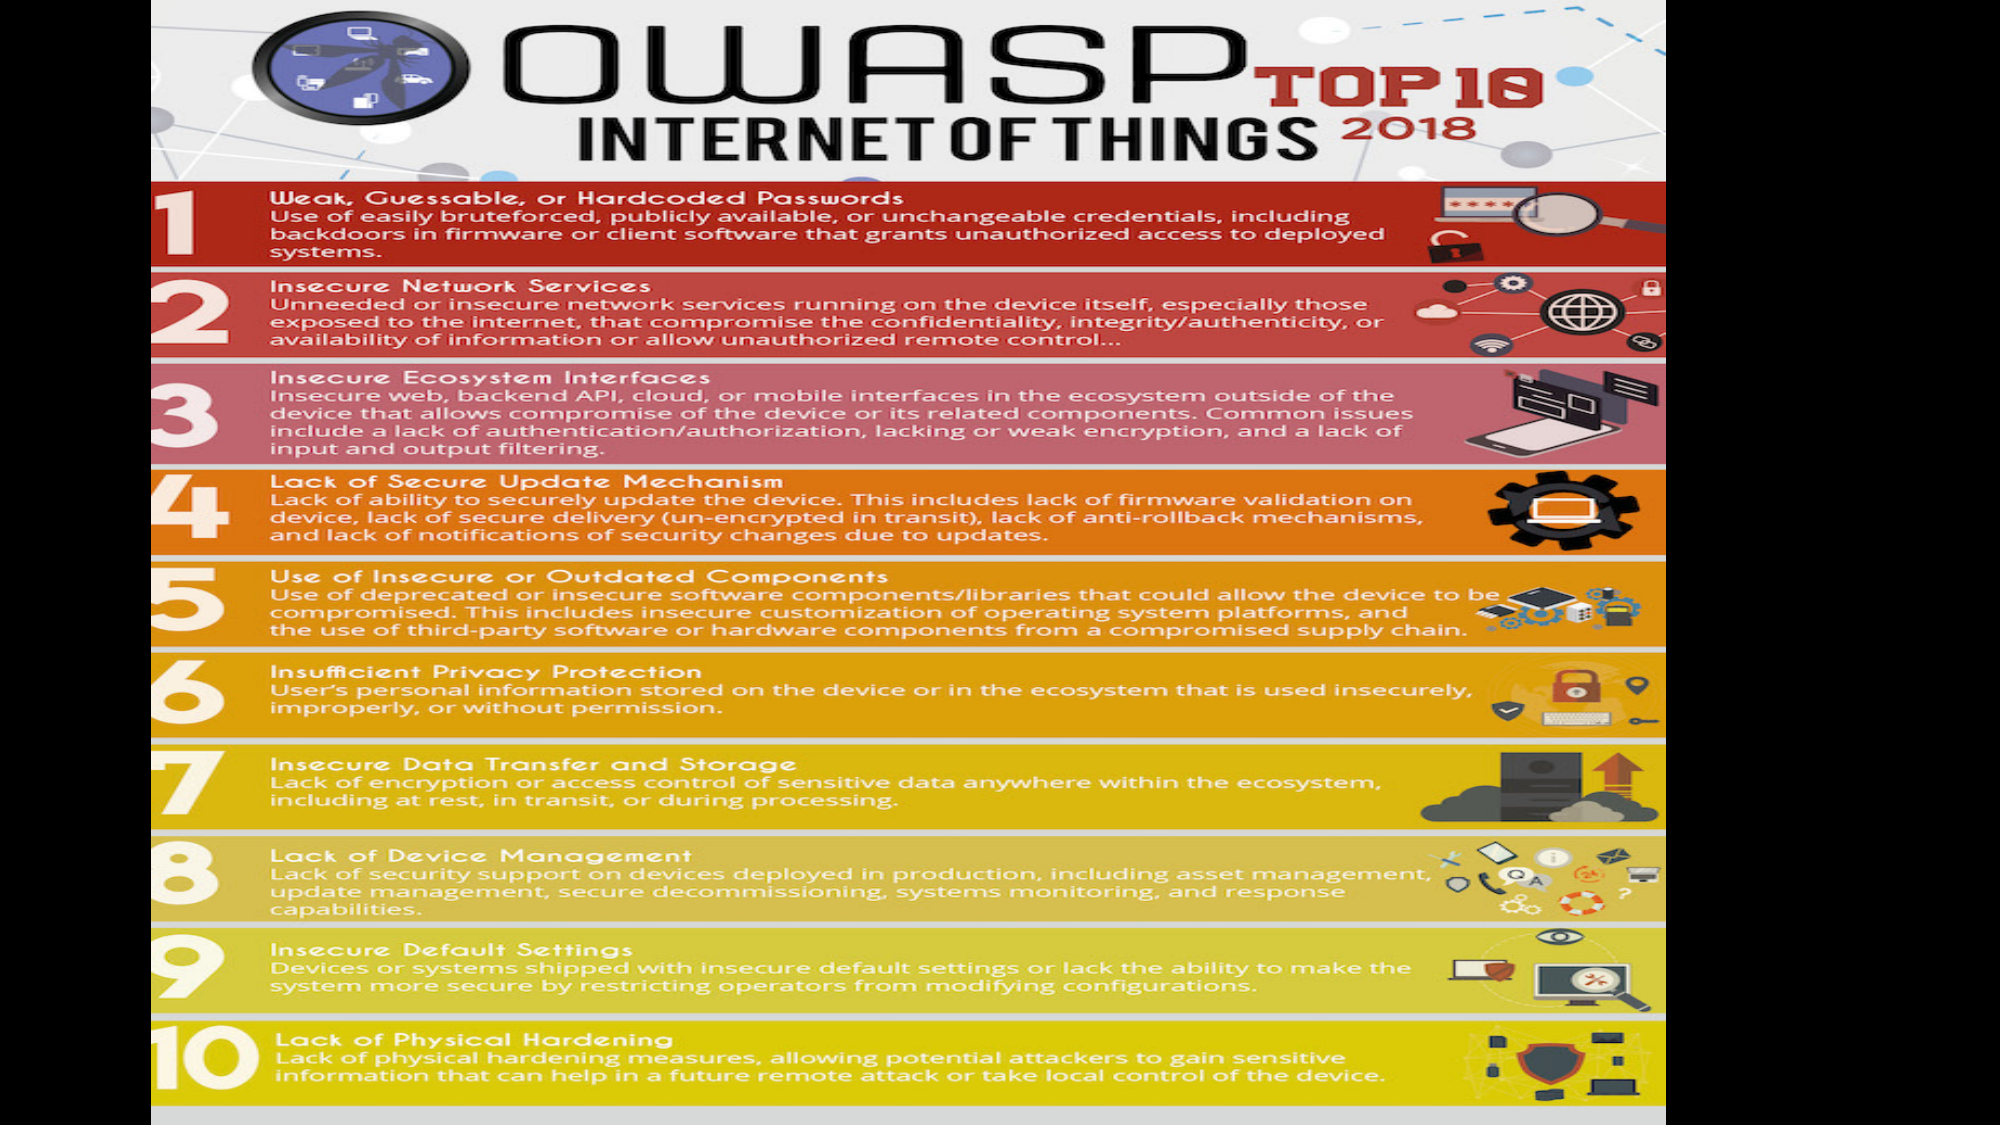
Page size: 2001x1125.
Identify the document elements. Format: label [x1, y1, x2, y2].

picture [151, 0, 1666, 1125]
